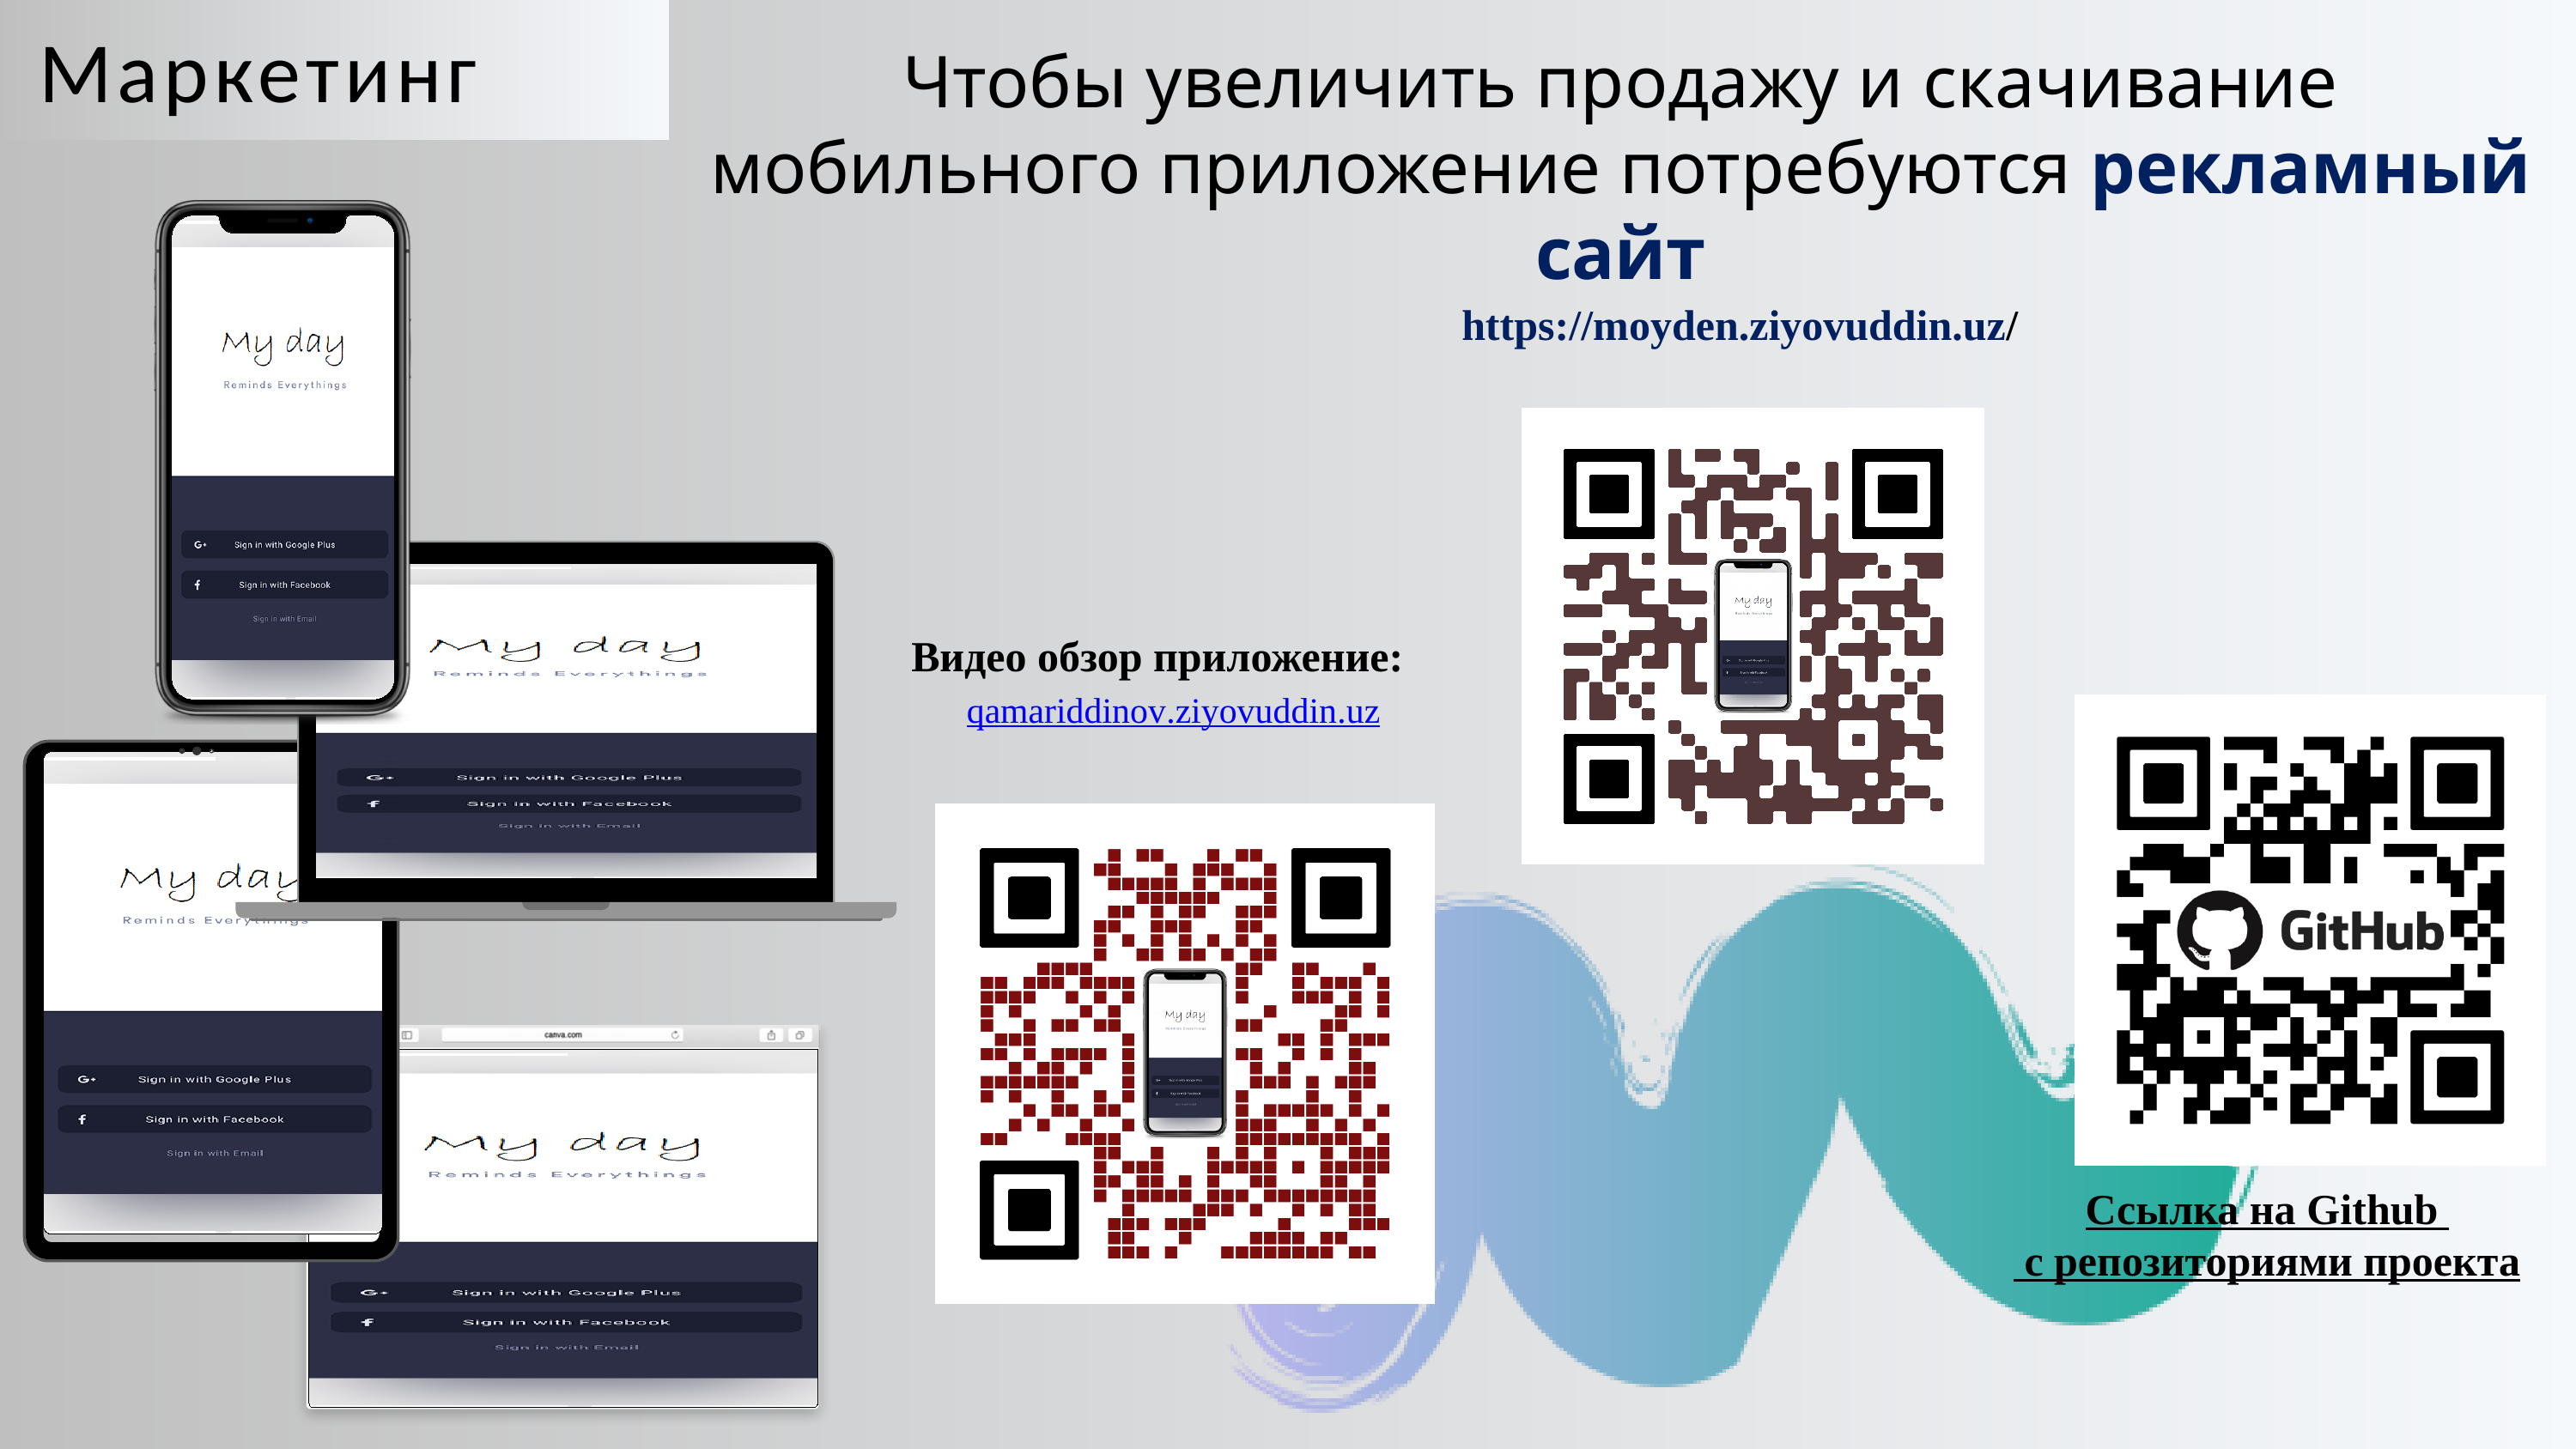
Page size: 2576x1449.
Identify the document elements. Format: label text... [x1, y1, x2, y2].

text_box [235, 540, 897, 922]
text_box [293, 1025, 834, 1426]
text_box Маркетинг [0, 0, 669, 140]
picture [935, 408, 2546, 1413]
text_box Ссылка на Github с репозиториями проекта [2261, 1175, 2546, 1292]
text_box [22, 737, 402, 1263]
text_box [154, 199, 413, 725]
text_box Чтобы увеличить продажу и скачивание мобильного приложение потребуются рекламный сайт [702, 36, 2540, 294]
text_box https://moyden.ziyovuddin.uz/ [1449, 290, 2031, 407]
text_box Видео обзор приложение: qamariddinov.ziyovuddin.uz [901, 622, 1440, 738]
